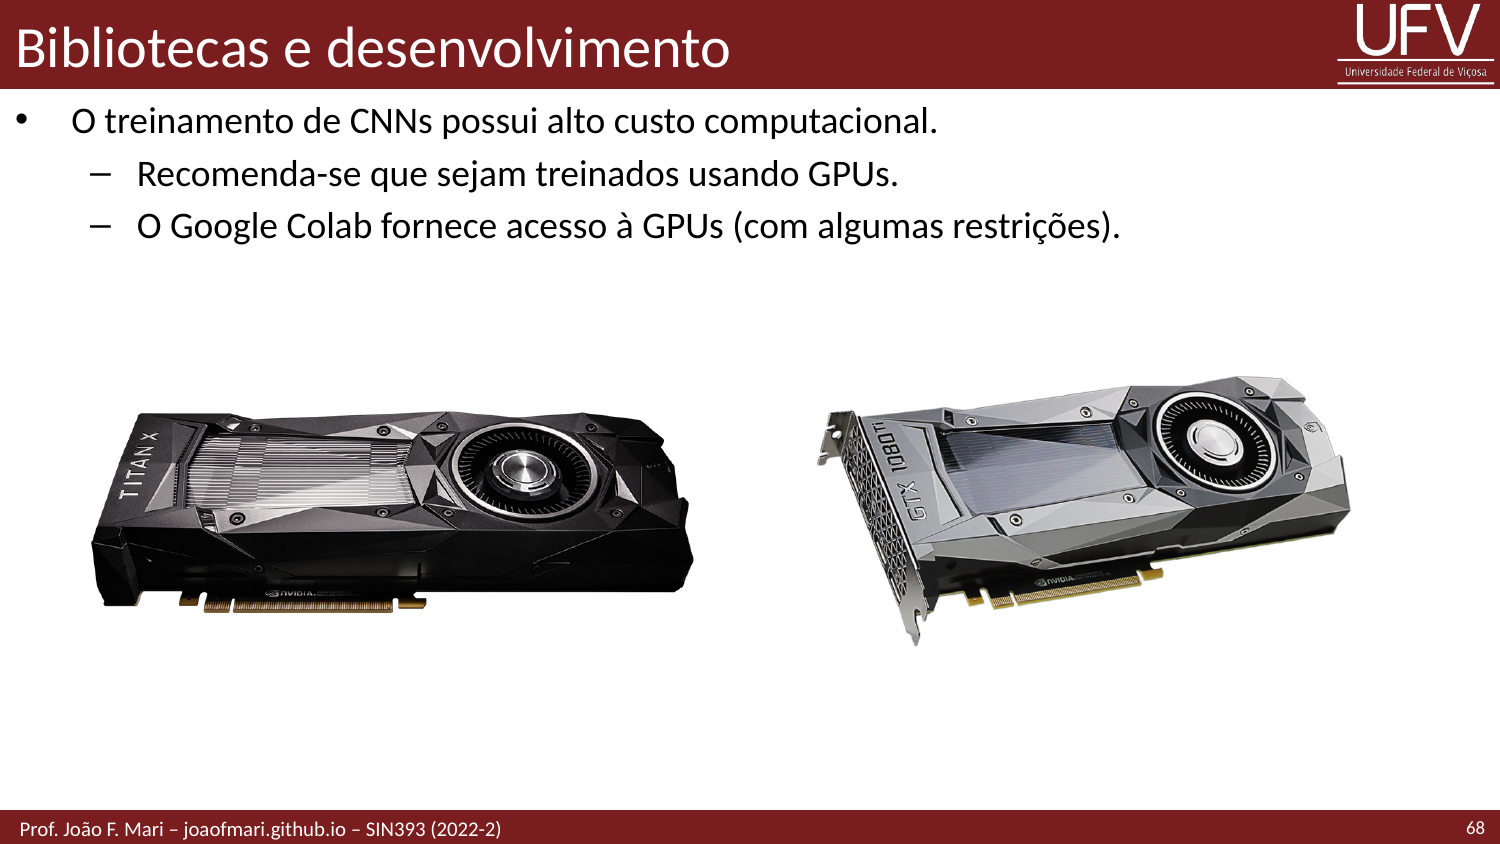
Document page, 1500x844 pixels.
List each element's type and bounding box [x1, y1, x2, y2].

list [0, 88, 1500, 812]
text_box [82, 368, 1356, 659]
footer [0, 812, 1034, 844]
title [0, 0, 1500, 88]
slide_number [1328, 811, 1500, 844]
